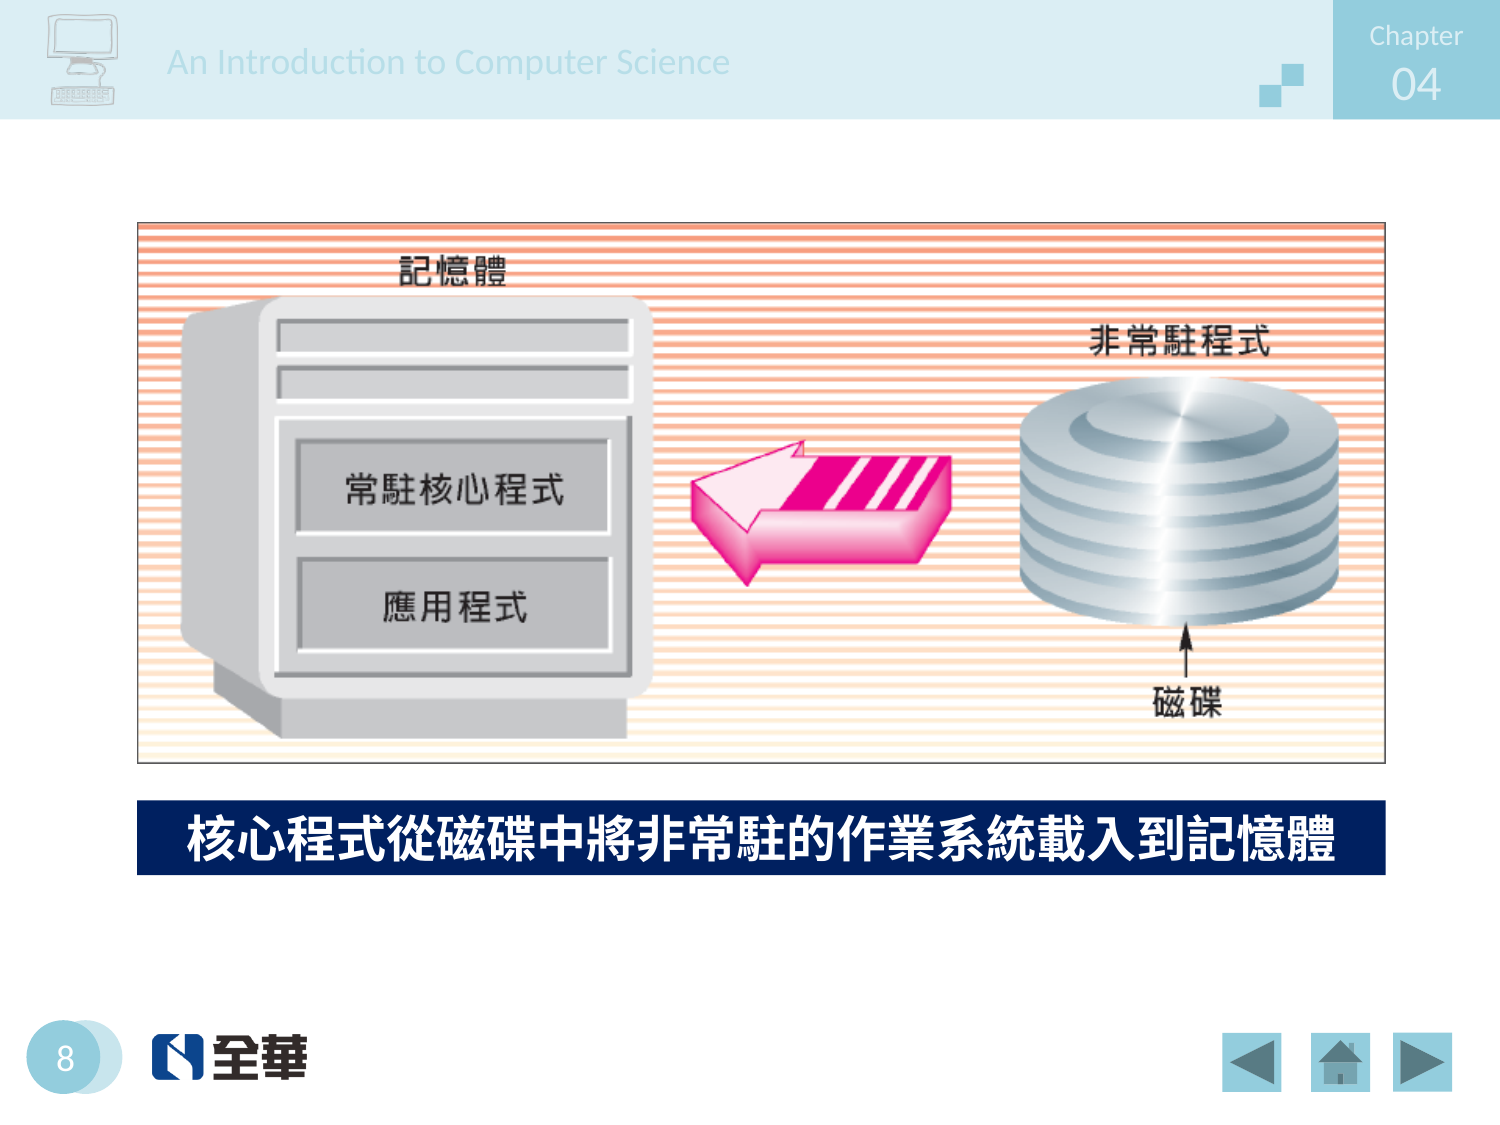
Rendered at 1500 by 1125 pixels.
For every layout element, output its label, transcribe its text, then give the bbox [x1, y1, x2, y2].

text_box 核心程式從磁碟中將非常駐的作業系統載入到記憶體 [137, 800, 1386, 876]
picture [47, 14, 118, 106]
picture [136, 222, 1386, 764]
picture [152, 1034, 307, 1080]
